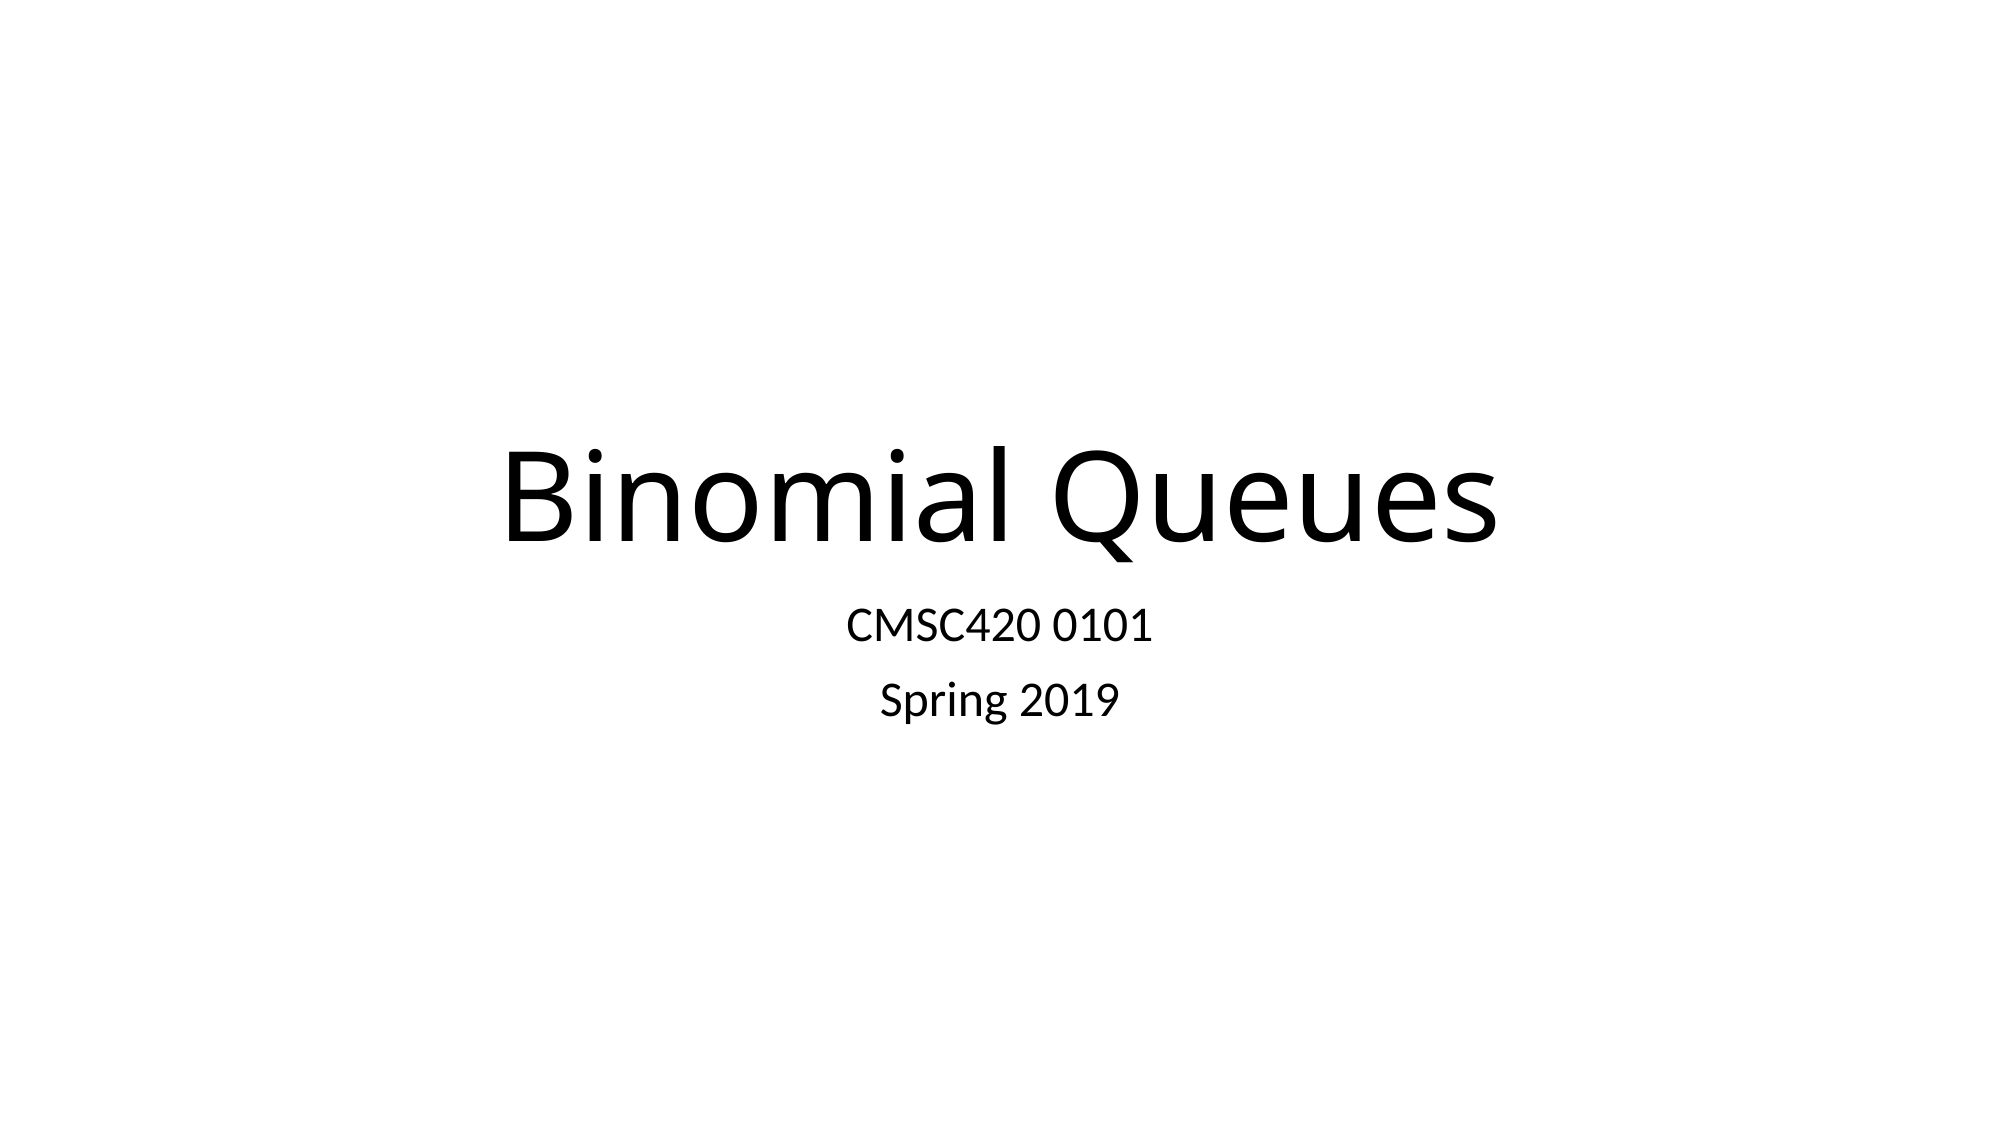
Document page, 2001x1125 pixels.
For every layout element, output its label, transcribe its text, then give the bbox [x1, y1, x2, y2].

subtitle CMSC420 0101 Spring 2019 [249, 590, 1750, 863]
title Binomial Queues [249, 184, 1750, 576]
